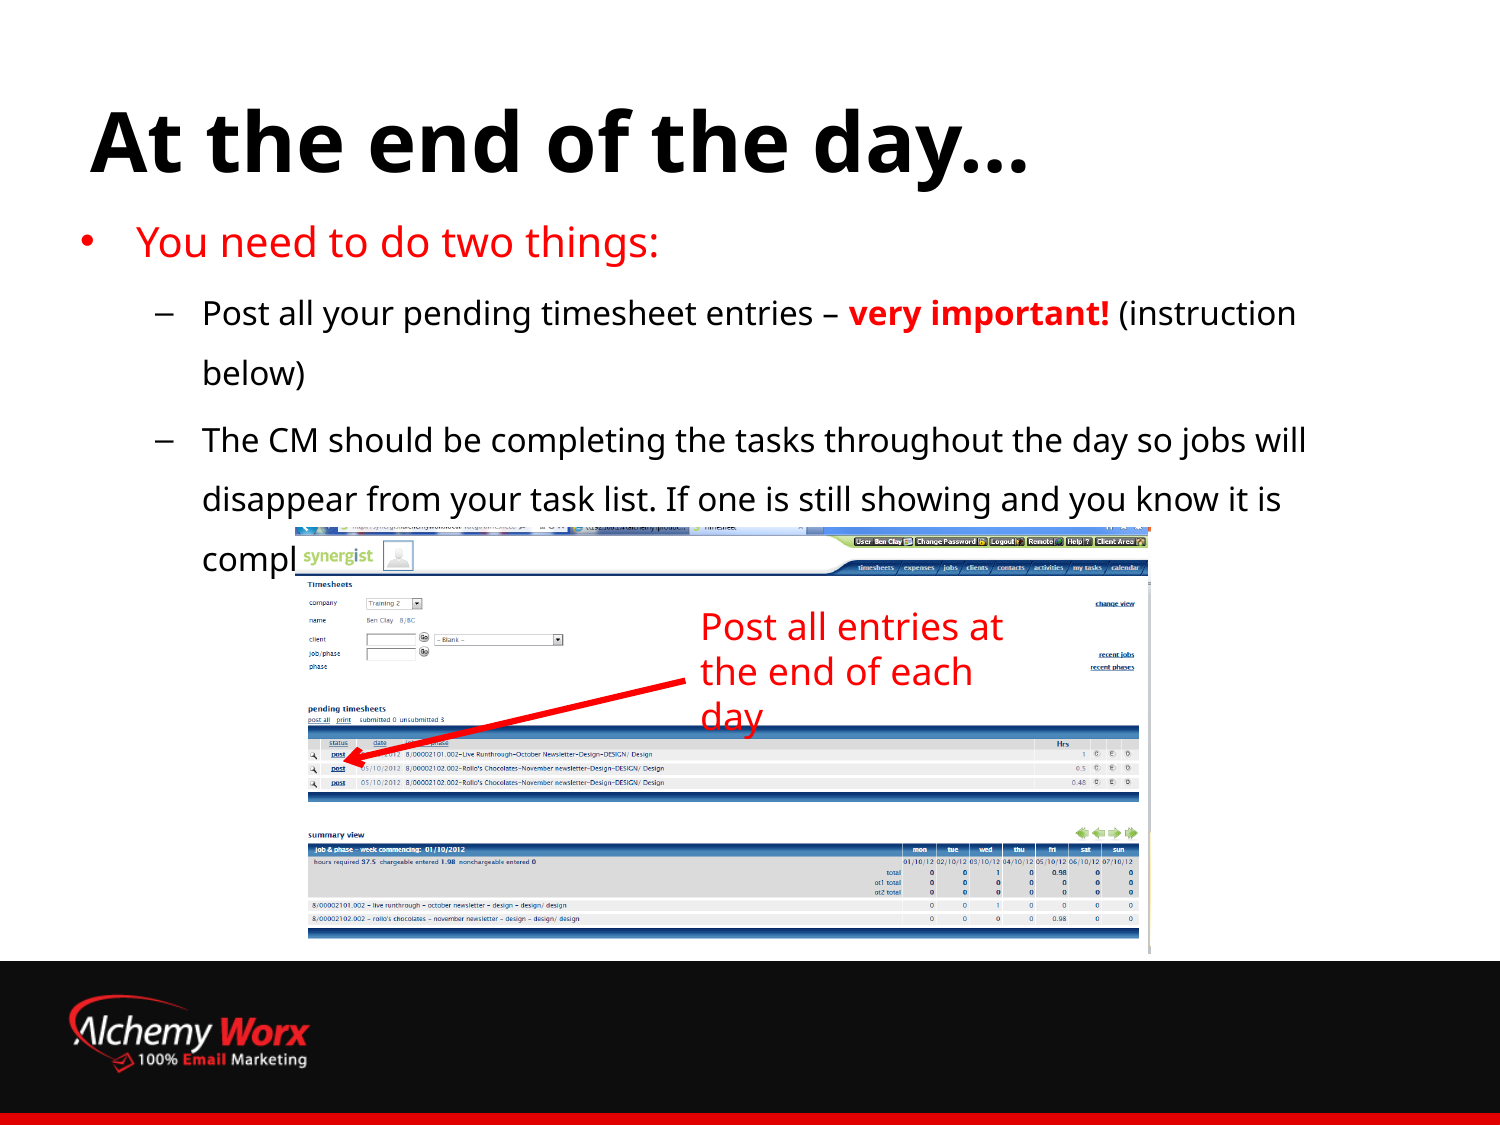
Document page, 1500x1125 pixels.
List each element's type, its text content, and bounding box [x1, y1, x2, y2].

list You need to do two things: Post all your pending timesheet entries – very important! (instruction below) The CM should be completing the tasks throughout the day so jobs will disappear from your task list. If one is still showing and you know it is complete, then flag with the CM. [64, 207, 1412, 870]
picture [41, 975, 339, 1094]
picture [295, 527, 1152, 954]
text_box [342, 680, 686, 762]
title At the end of the day… [74, 44, 1426, 233]
